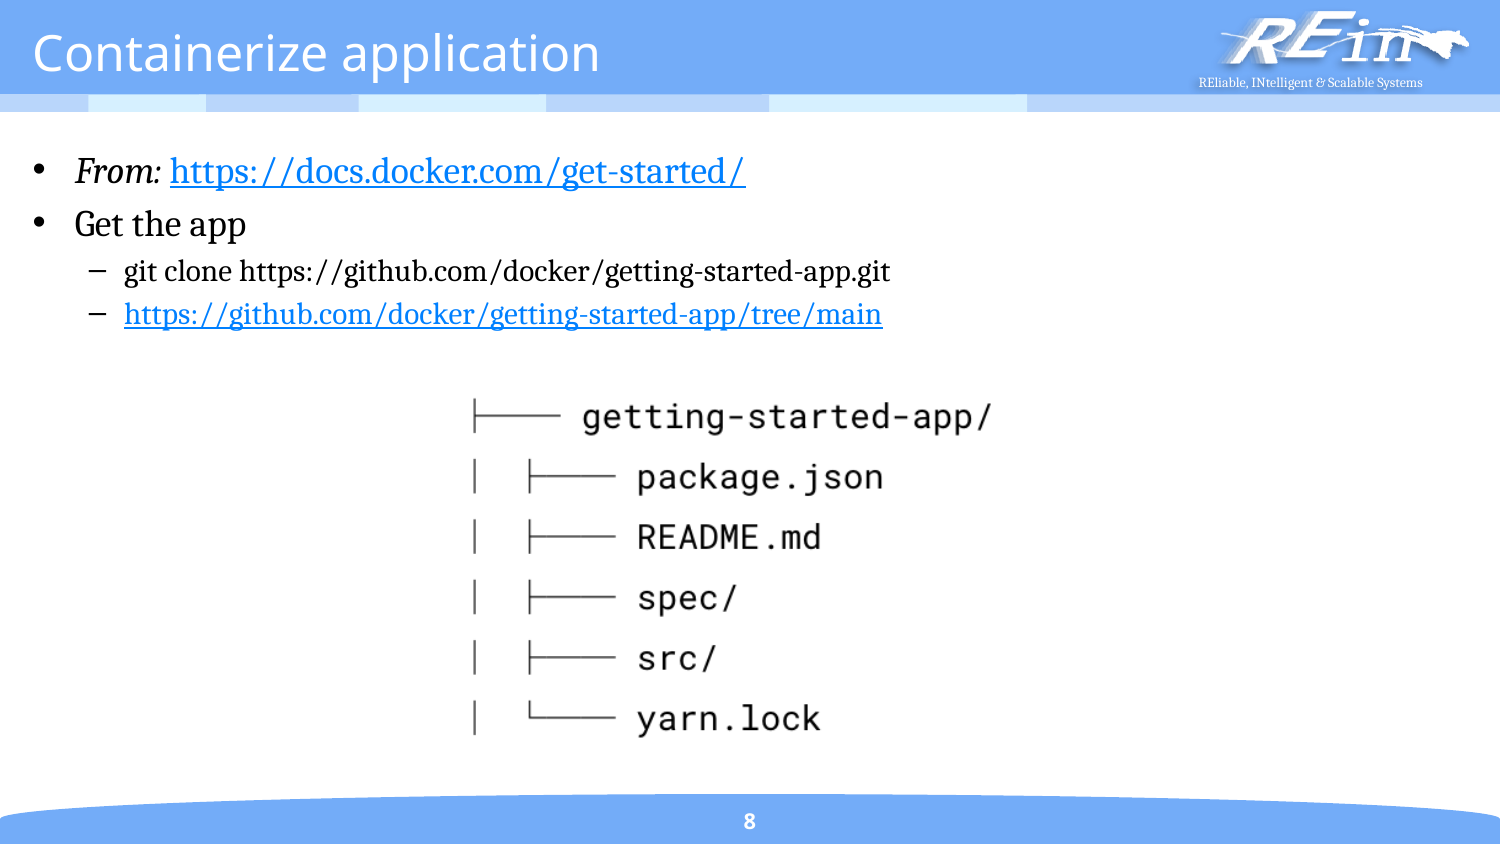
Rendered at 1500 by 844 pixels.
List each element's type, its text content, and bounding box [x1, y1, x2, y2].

list From: https://docs.docker.com/get-started/ Get the app git clone https://github.com/docker/getting-started-app.git https://github.com/docker/getting-started-app/tree/main [17, 138, 1459, 786]
title Containerize application [17, 17, 1136, 86]
picture [459, 374, 1040, 766]
slide_number 8 [667, 802, 833, 842]
